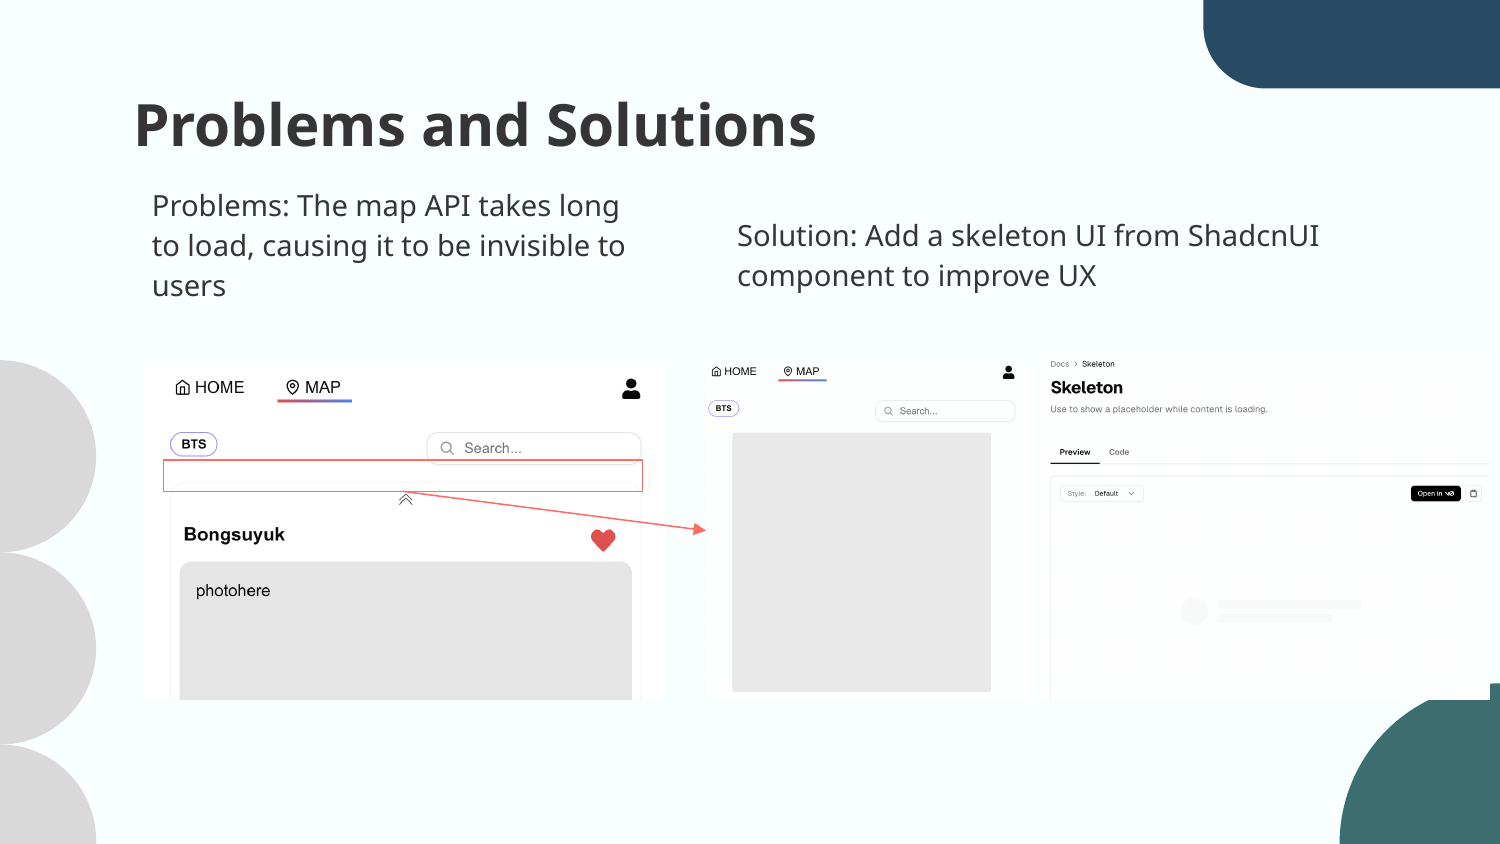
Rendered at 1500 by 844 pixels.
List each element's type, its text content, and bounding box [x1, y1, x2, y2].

text_box Problems: The map API takes long to load, causing it to be invisible to users [136, 166, 670, 293]
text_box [402, 491, 707, 531]
text_box Solution: Add a skeleton UI from ShadcnUI component to improve UX [722, 196, 1436, 263]
picture [705, 361, 1030, 700]
title Problems and Solutions [118, 72, 1382, 167]
picture [1039, 350, 1490, 700]
picture [140, 361, 666, 700]
